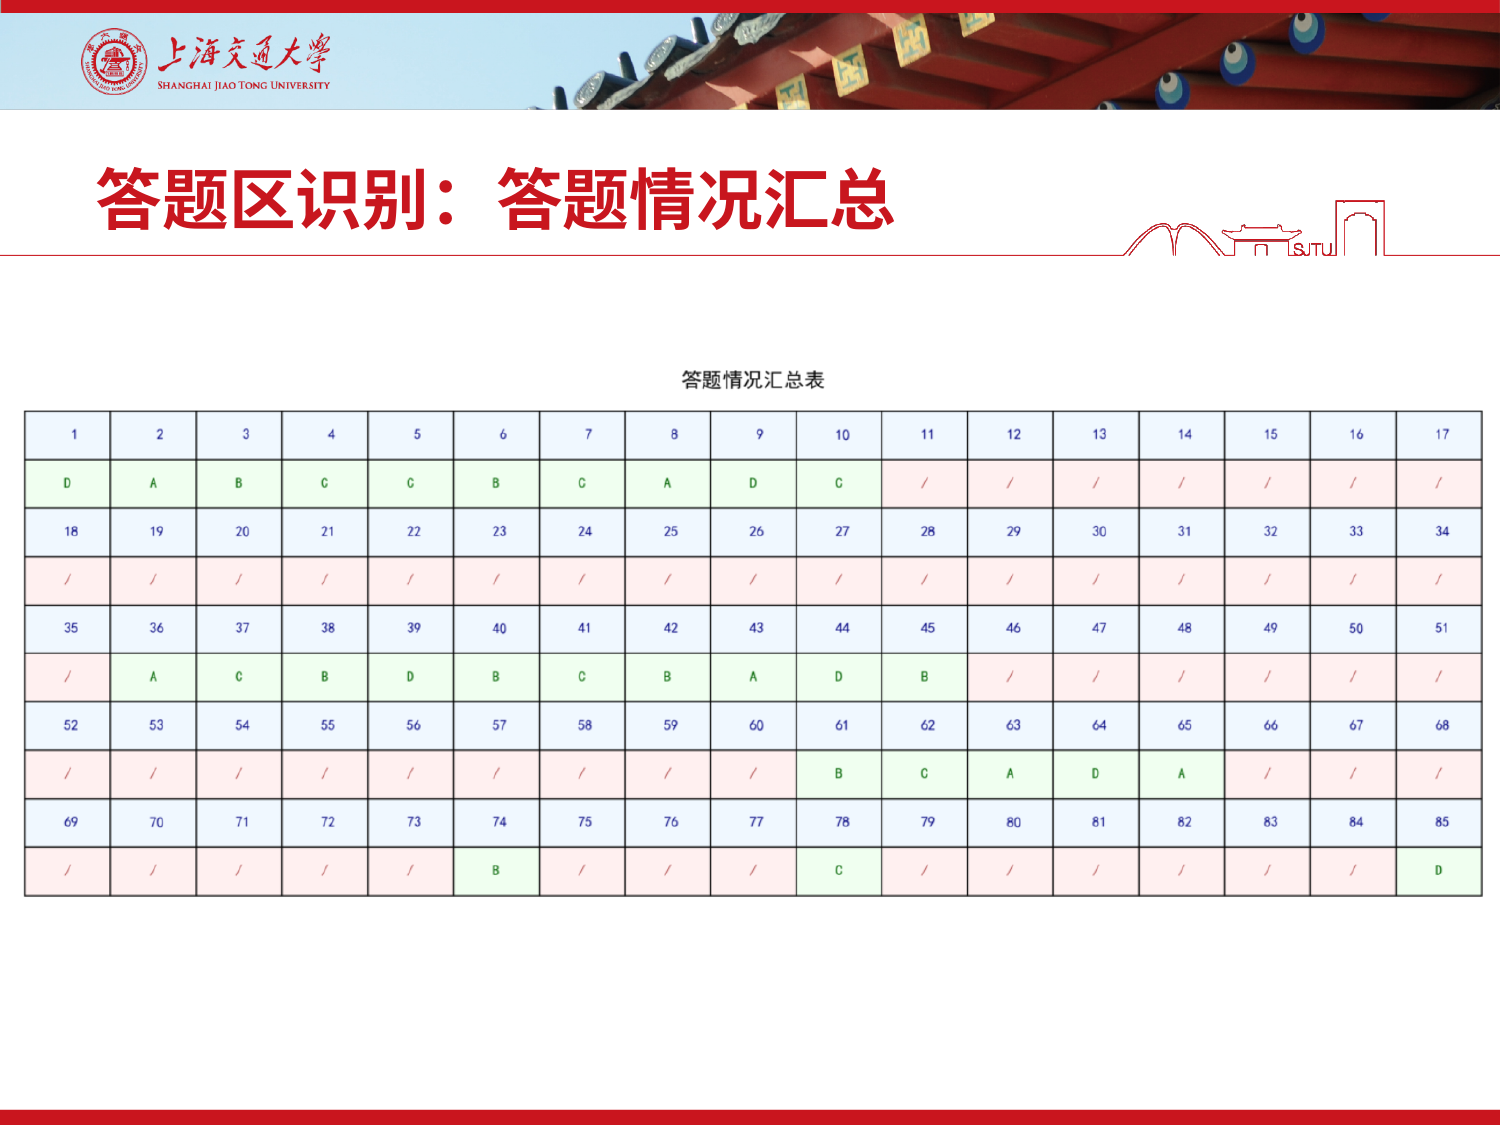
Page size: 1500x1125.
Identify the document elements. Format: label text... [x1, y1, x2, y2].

picture [0, 0, 1500, 110]
picture [0, 200, 1500, 256]
title 答题区识别：答题情况汇总 [81, 160, 1455, 255]
picture [0, 355, 1500, 913]
